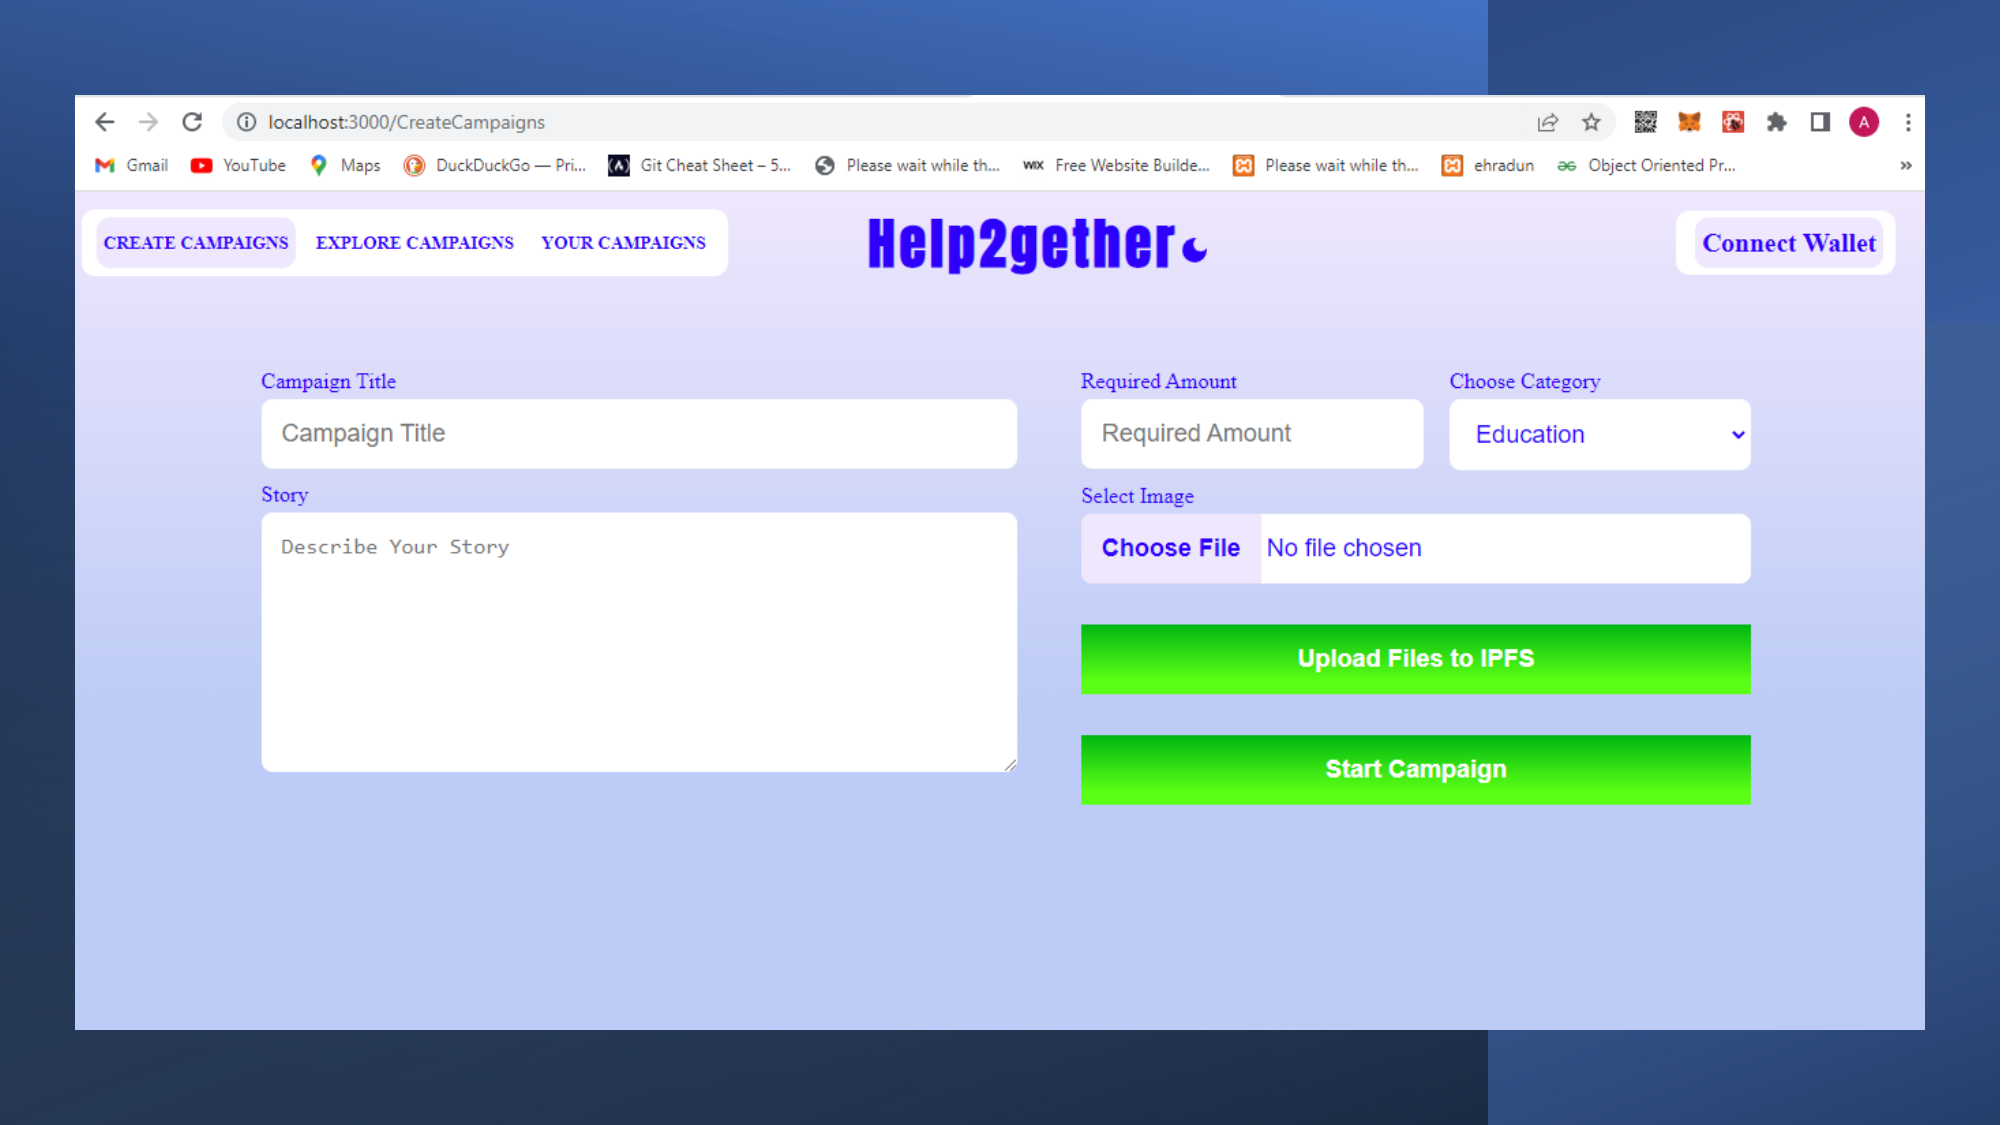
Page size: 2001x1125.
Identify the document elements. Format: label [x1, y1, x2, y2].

text_box [0, 0, 1489, 321]
text_box [1489, 0, 2000, 321]
text_box [0, 321, 2000, 1125]
picture [74, 95, 1925, 1030]
